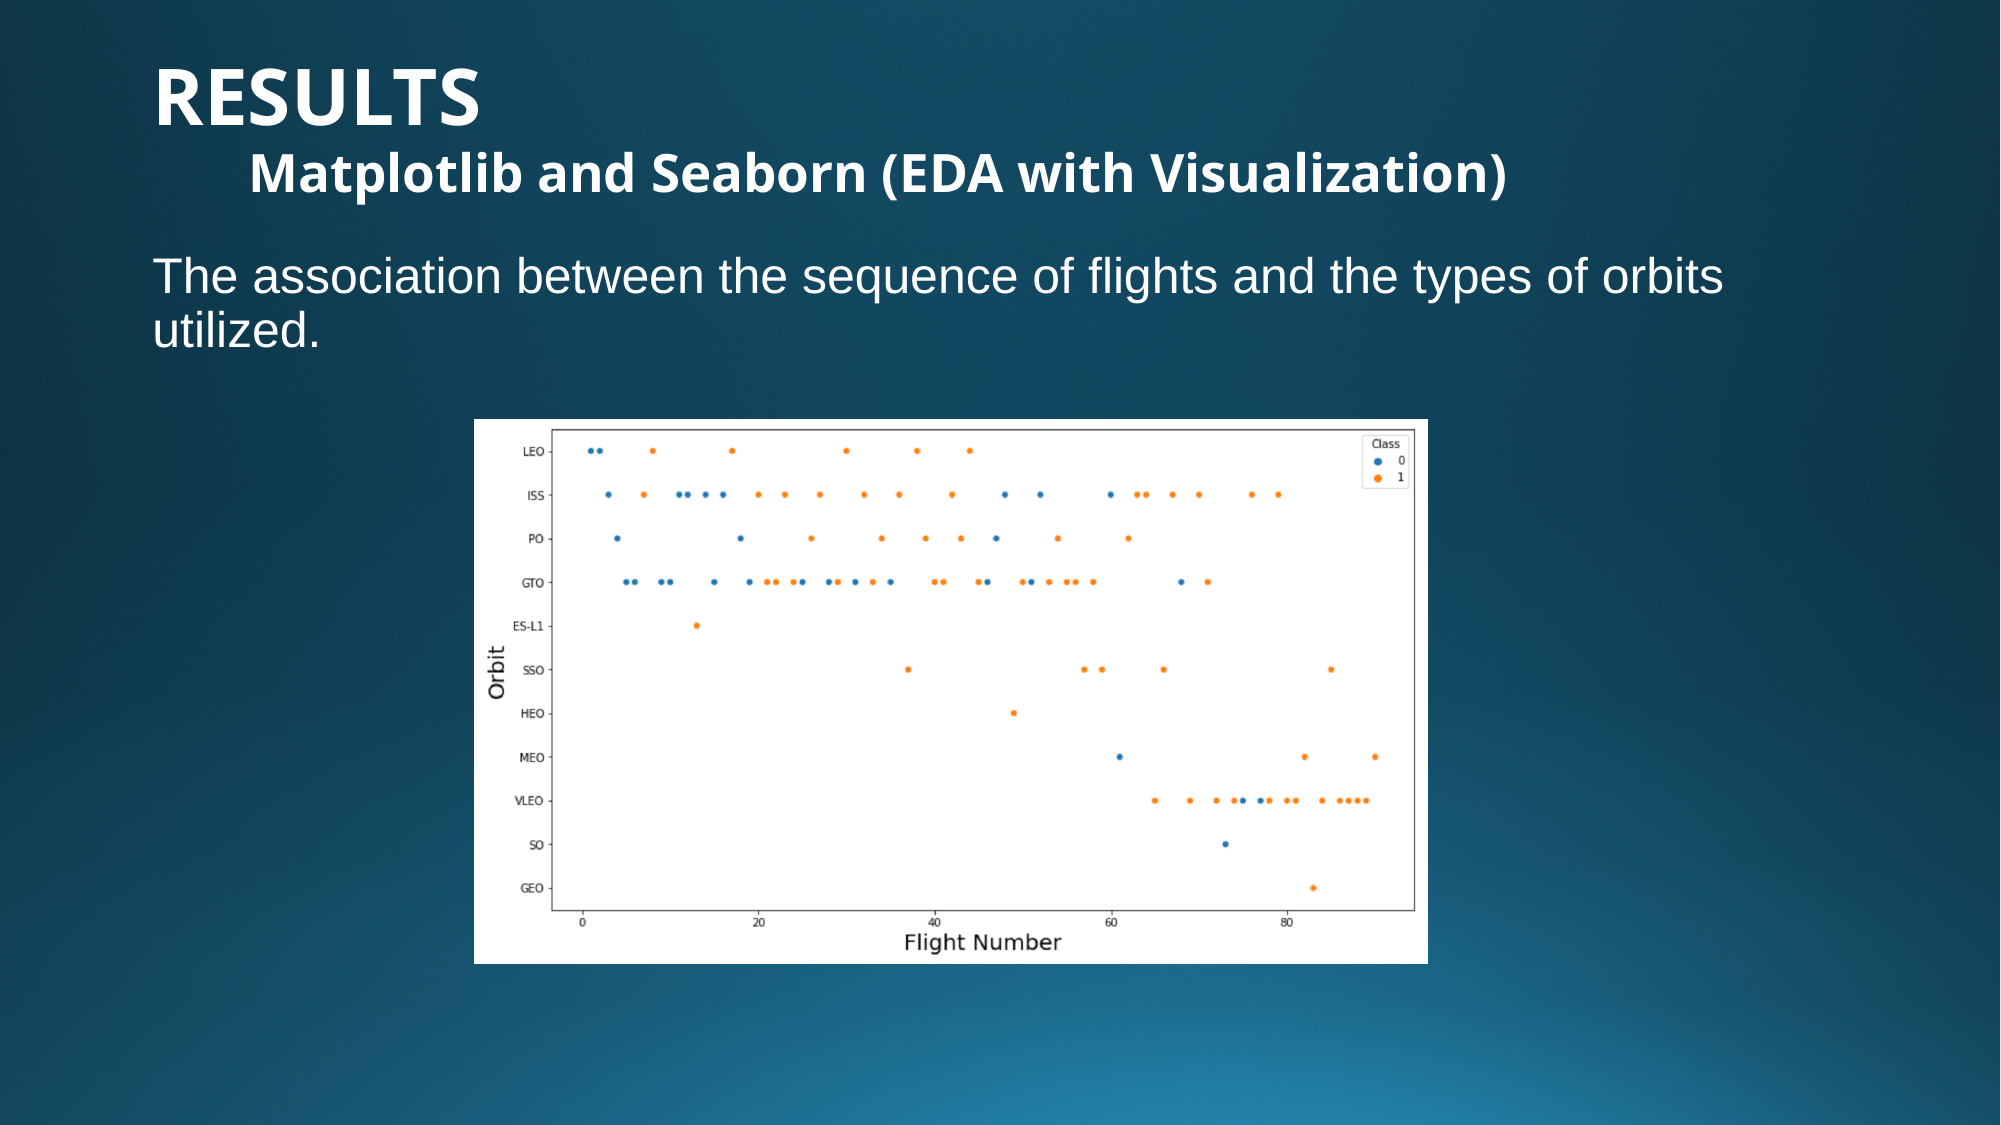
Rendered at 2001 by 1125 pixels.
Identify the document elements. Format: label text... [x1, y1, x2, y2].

picture [0, 0, 2001, 1125]
list The association between the sequence of flights and the types of orbits utilized. [137, 243, 1863, 1035]
text_box RESULTS Matplotlib and Seaborn (EDA with Visualization) [137, 49, 2000, 213]
